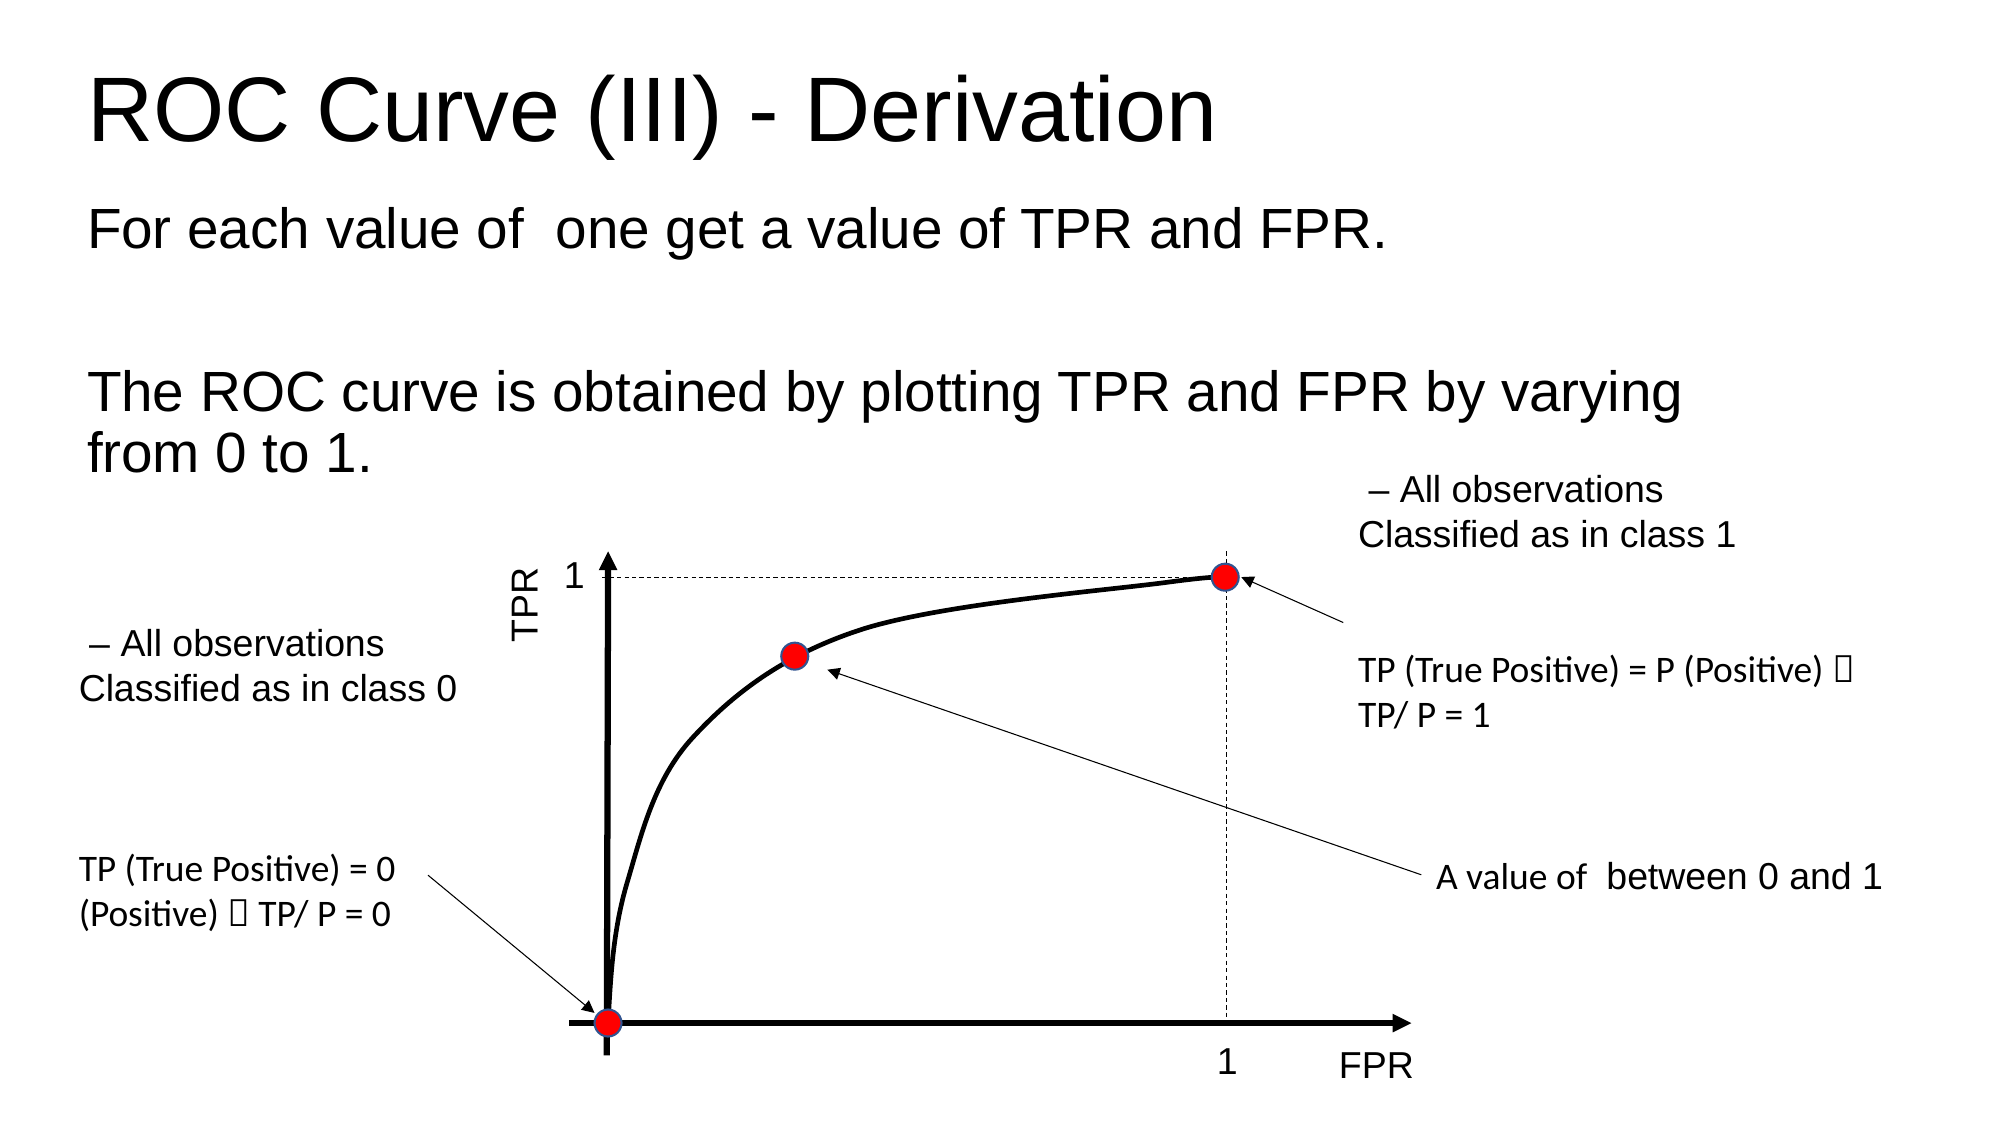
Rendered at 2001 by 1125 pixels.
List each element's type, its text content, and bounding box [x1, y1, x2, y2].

text_box 1 [549, 543, 600, 604]
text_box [1241, 576, 1344, 625]
text_box TPR [492, 552, 553, 657]
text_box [428, 875, 595, 1013]
text_box [609, 1024, 623, 1038]
text_box [1227, 562, 1240, 592]
text_box [1210, 578, 1226, 592]
text_box [609, 578, 1215, 1013]
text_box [827, 669, 1407, 876]
text_box [1210, 562, 1226, 576]
text_box [609, 1008, 623, 1022]
text_box FPR [1324, 1033, 1429, 1093]
text_box [593, 1008, 606, 1022]
text_box [780, 641, 810, 671]
text_box 1 [1202, 1029, 1253, 1090]
title ROC Curve (III) - Derivation [72, 40, 1797, 184]
text_box [593, 1024, 606, 1038]
